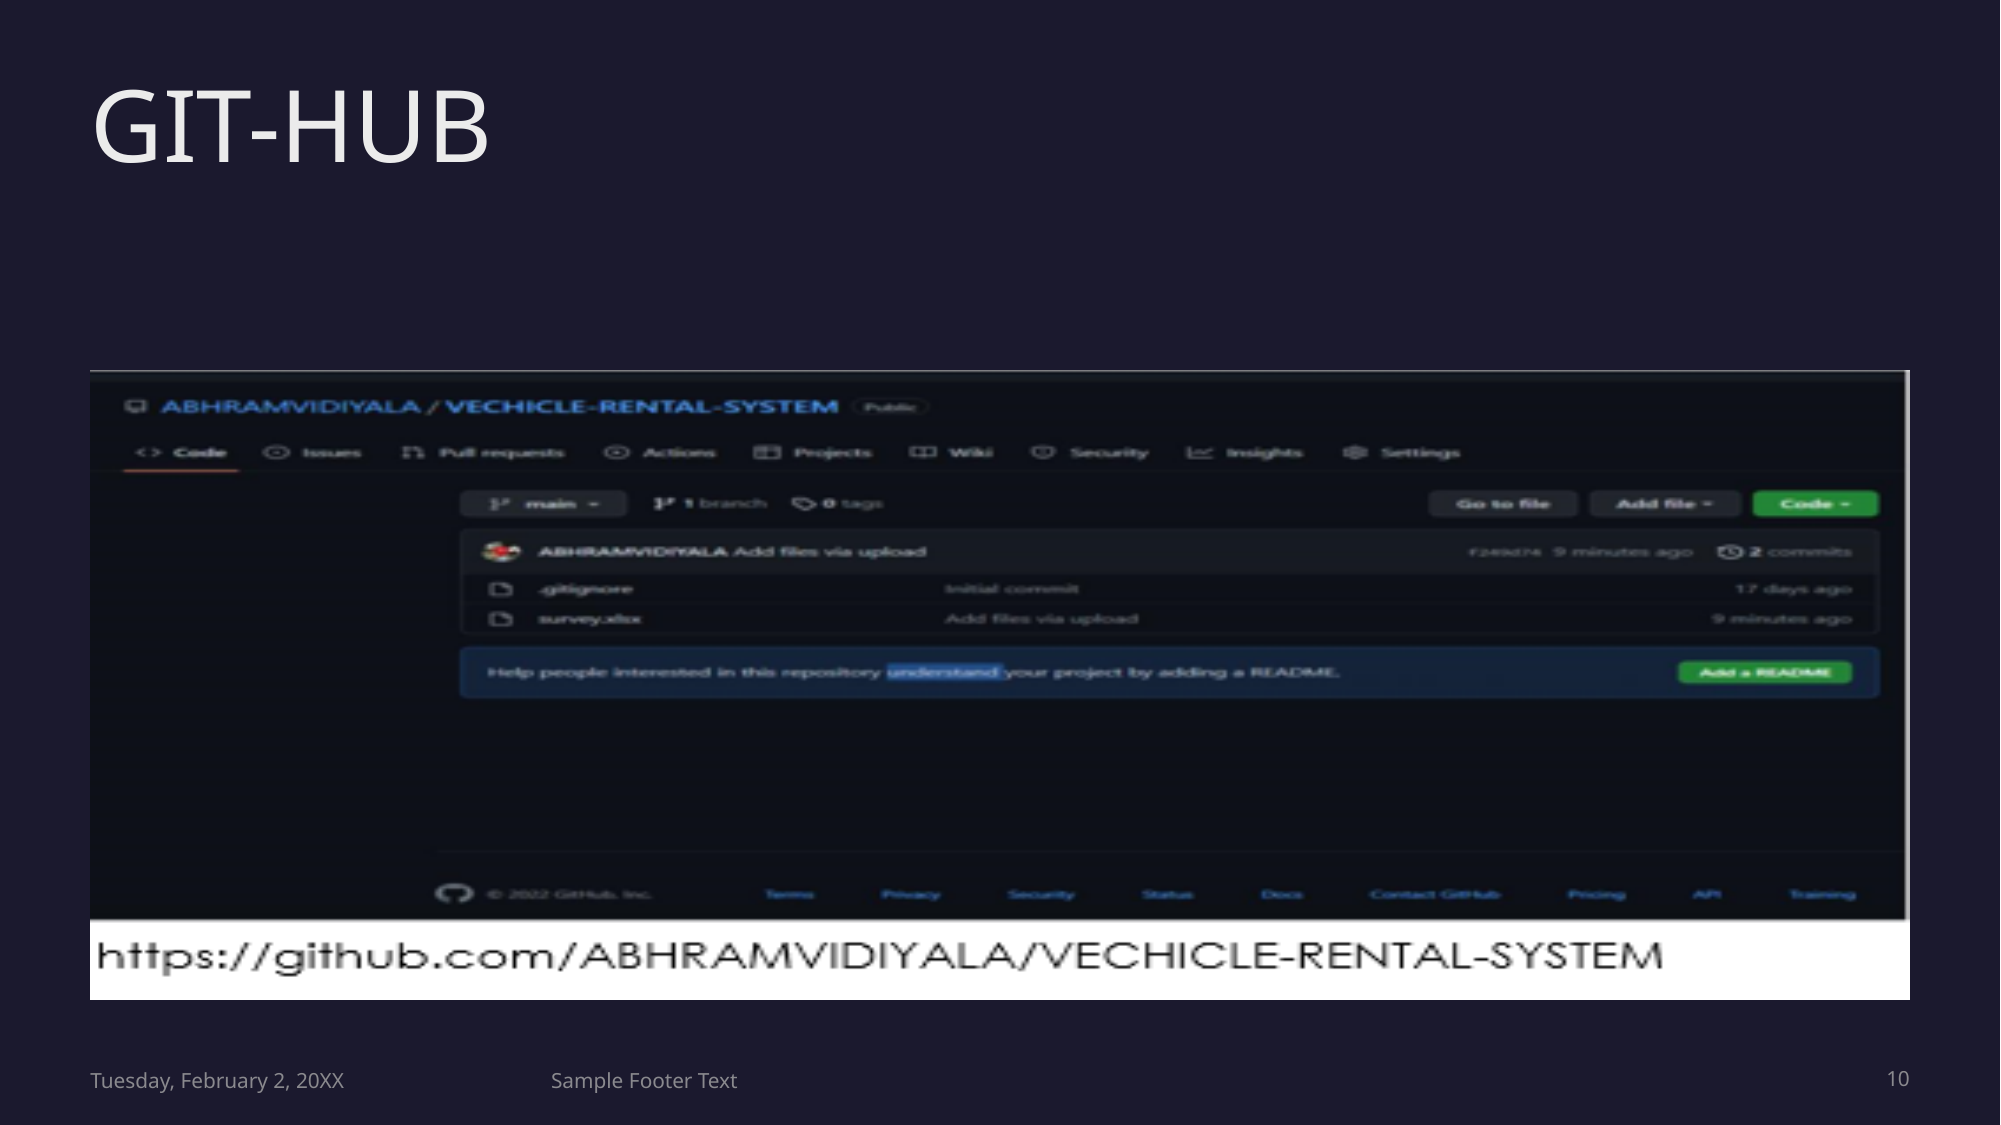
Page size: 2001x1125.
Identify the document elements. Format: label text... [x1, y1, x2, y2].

slide_number 10 [1632, 1067, 1910, 1093]
footer Sample Footer Text [551, 1067, 1598, 1093]
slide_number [90, 1067, 522, 1093]
picture [90, 370, 1910, 1000]
title GIT-HUB [90, 90, 1910, 309]
